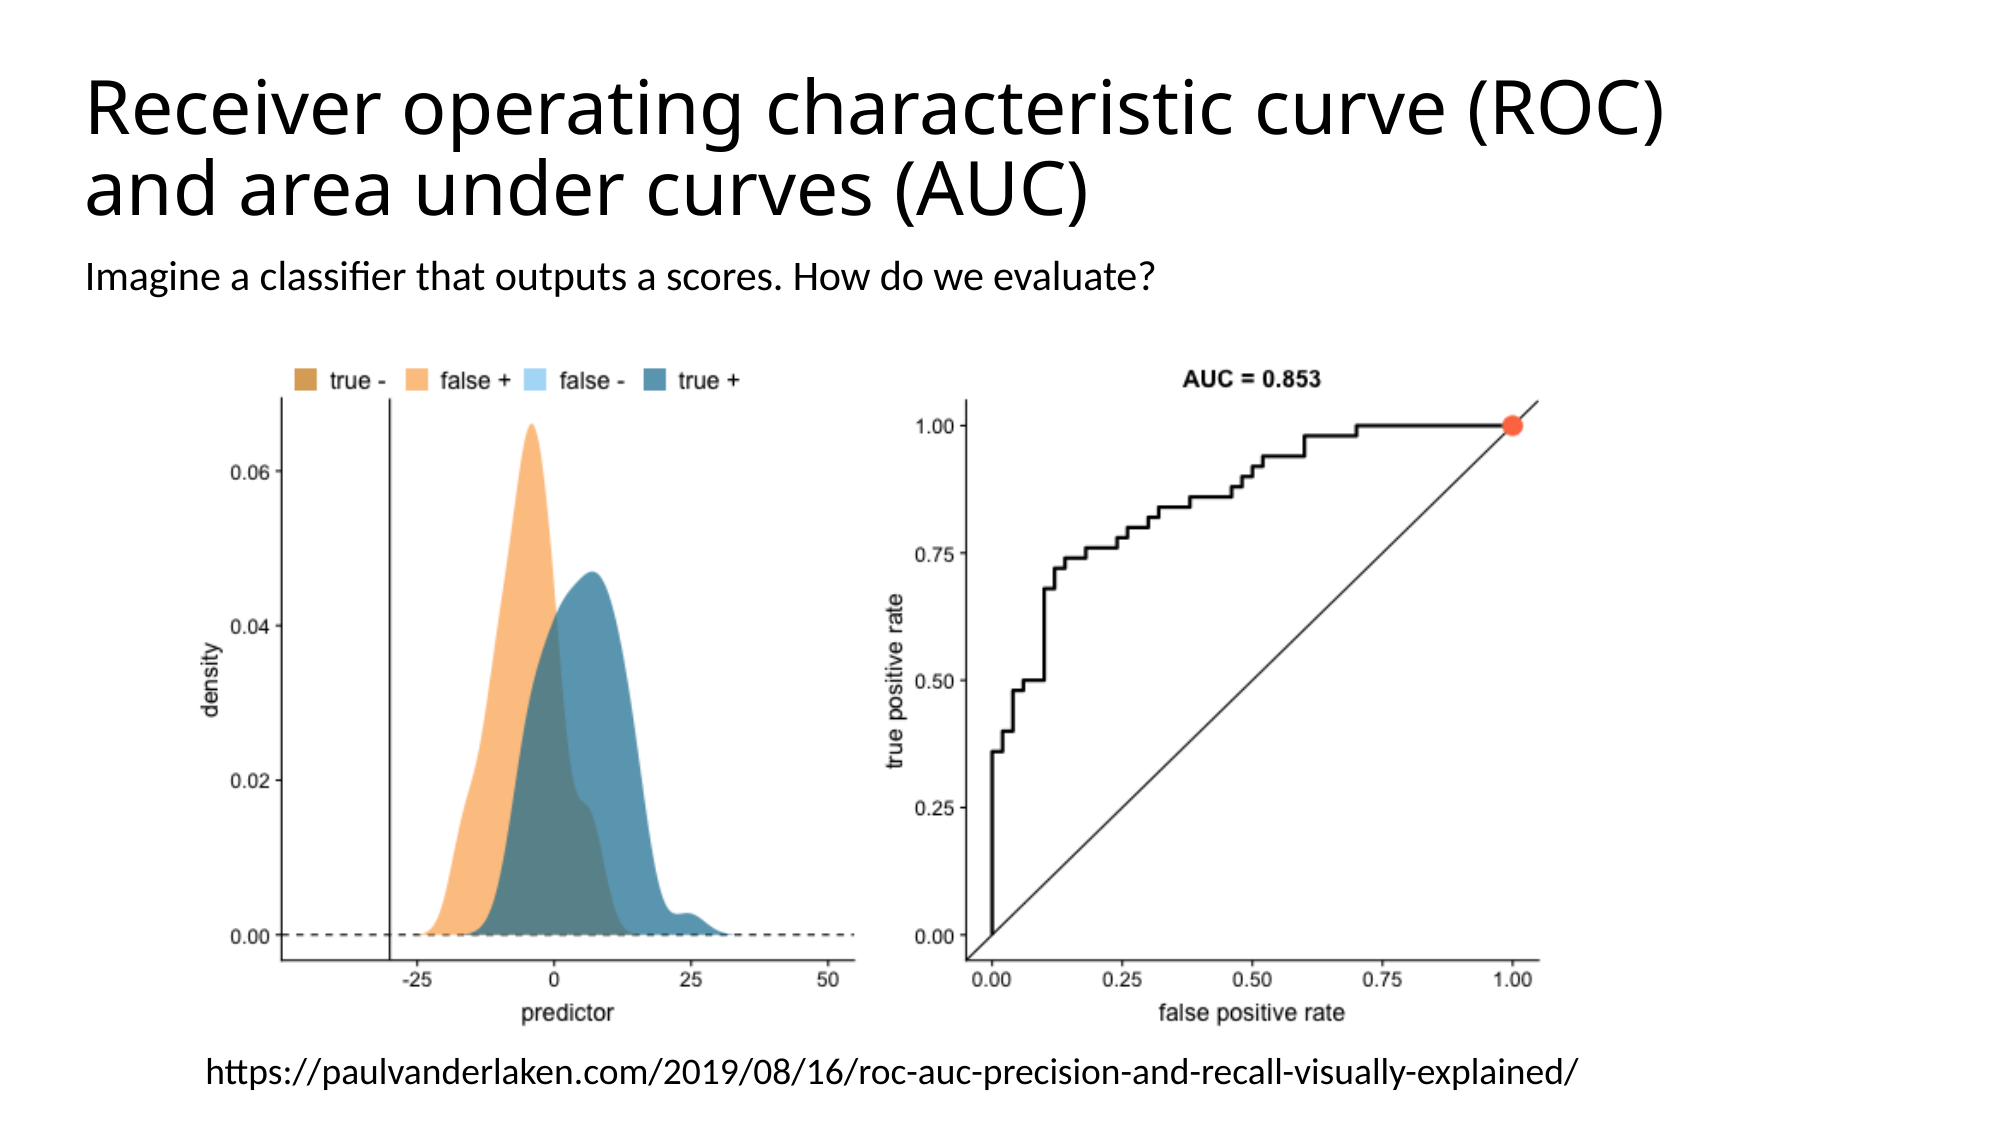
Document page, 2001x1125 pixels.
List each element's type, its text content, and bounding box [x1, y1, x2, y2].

list Imagine a classifier that outputs a scores. How do we evaluate? [69, 247, 1828, 308]
title Receiver operating characteristic curve (ROC) and area under curves (AUC) [69, 42, 2000, 260]
text_box https://paulvanderlaken.com/2019/08/16/roc-auc-precision-and-recall-visually-explained/ [190, 1039, 1595, 1100]
picture [182, 355, 1551, 1040]
